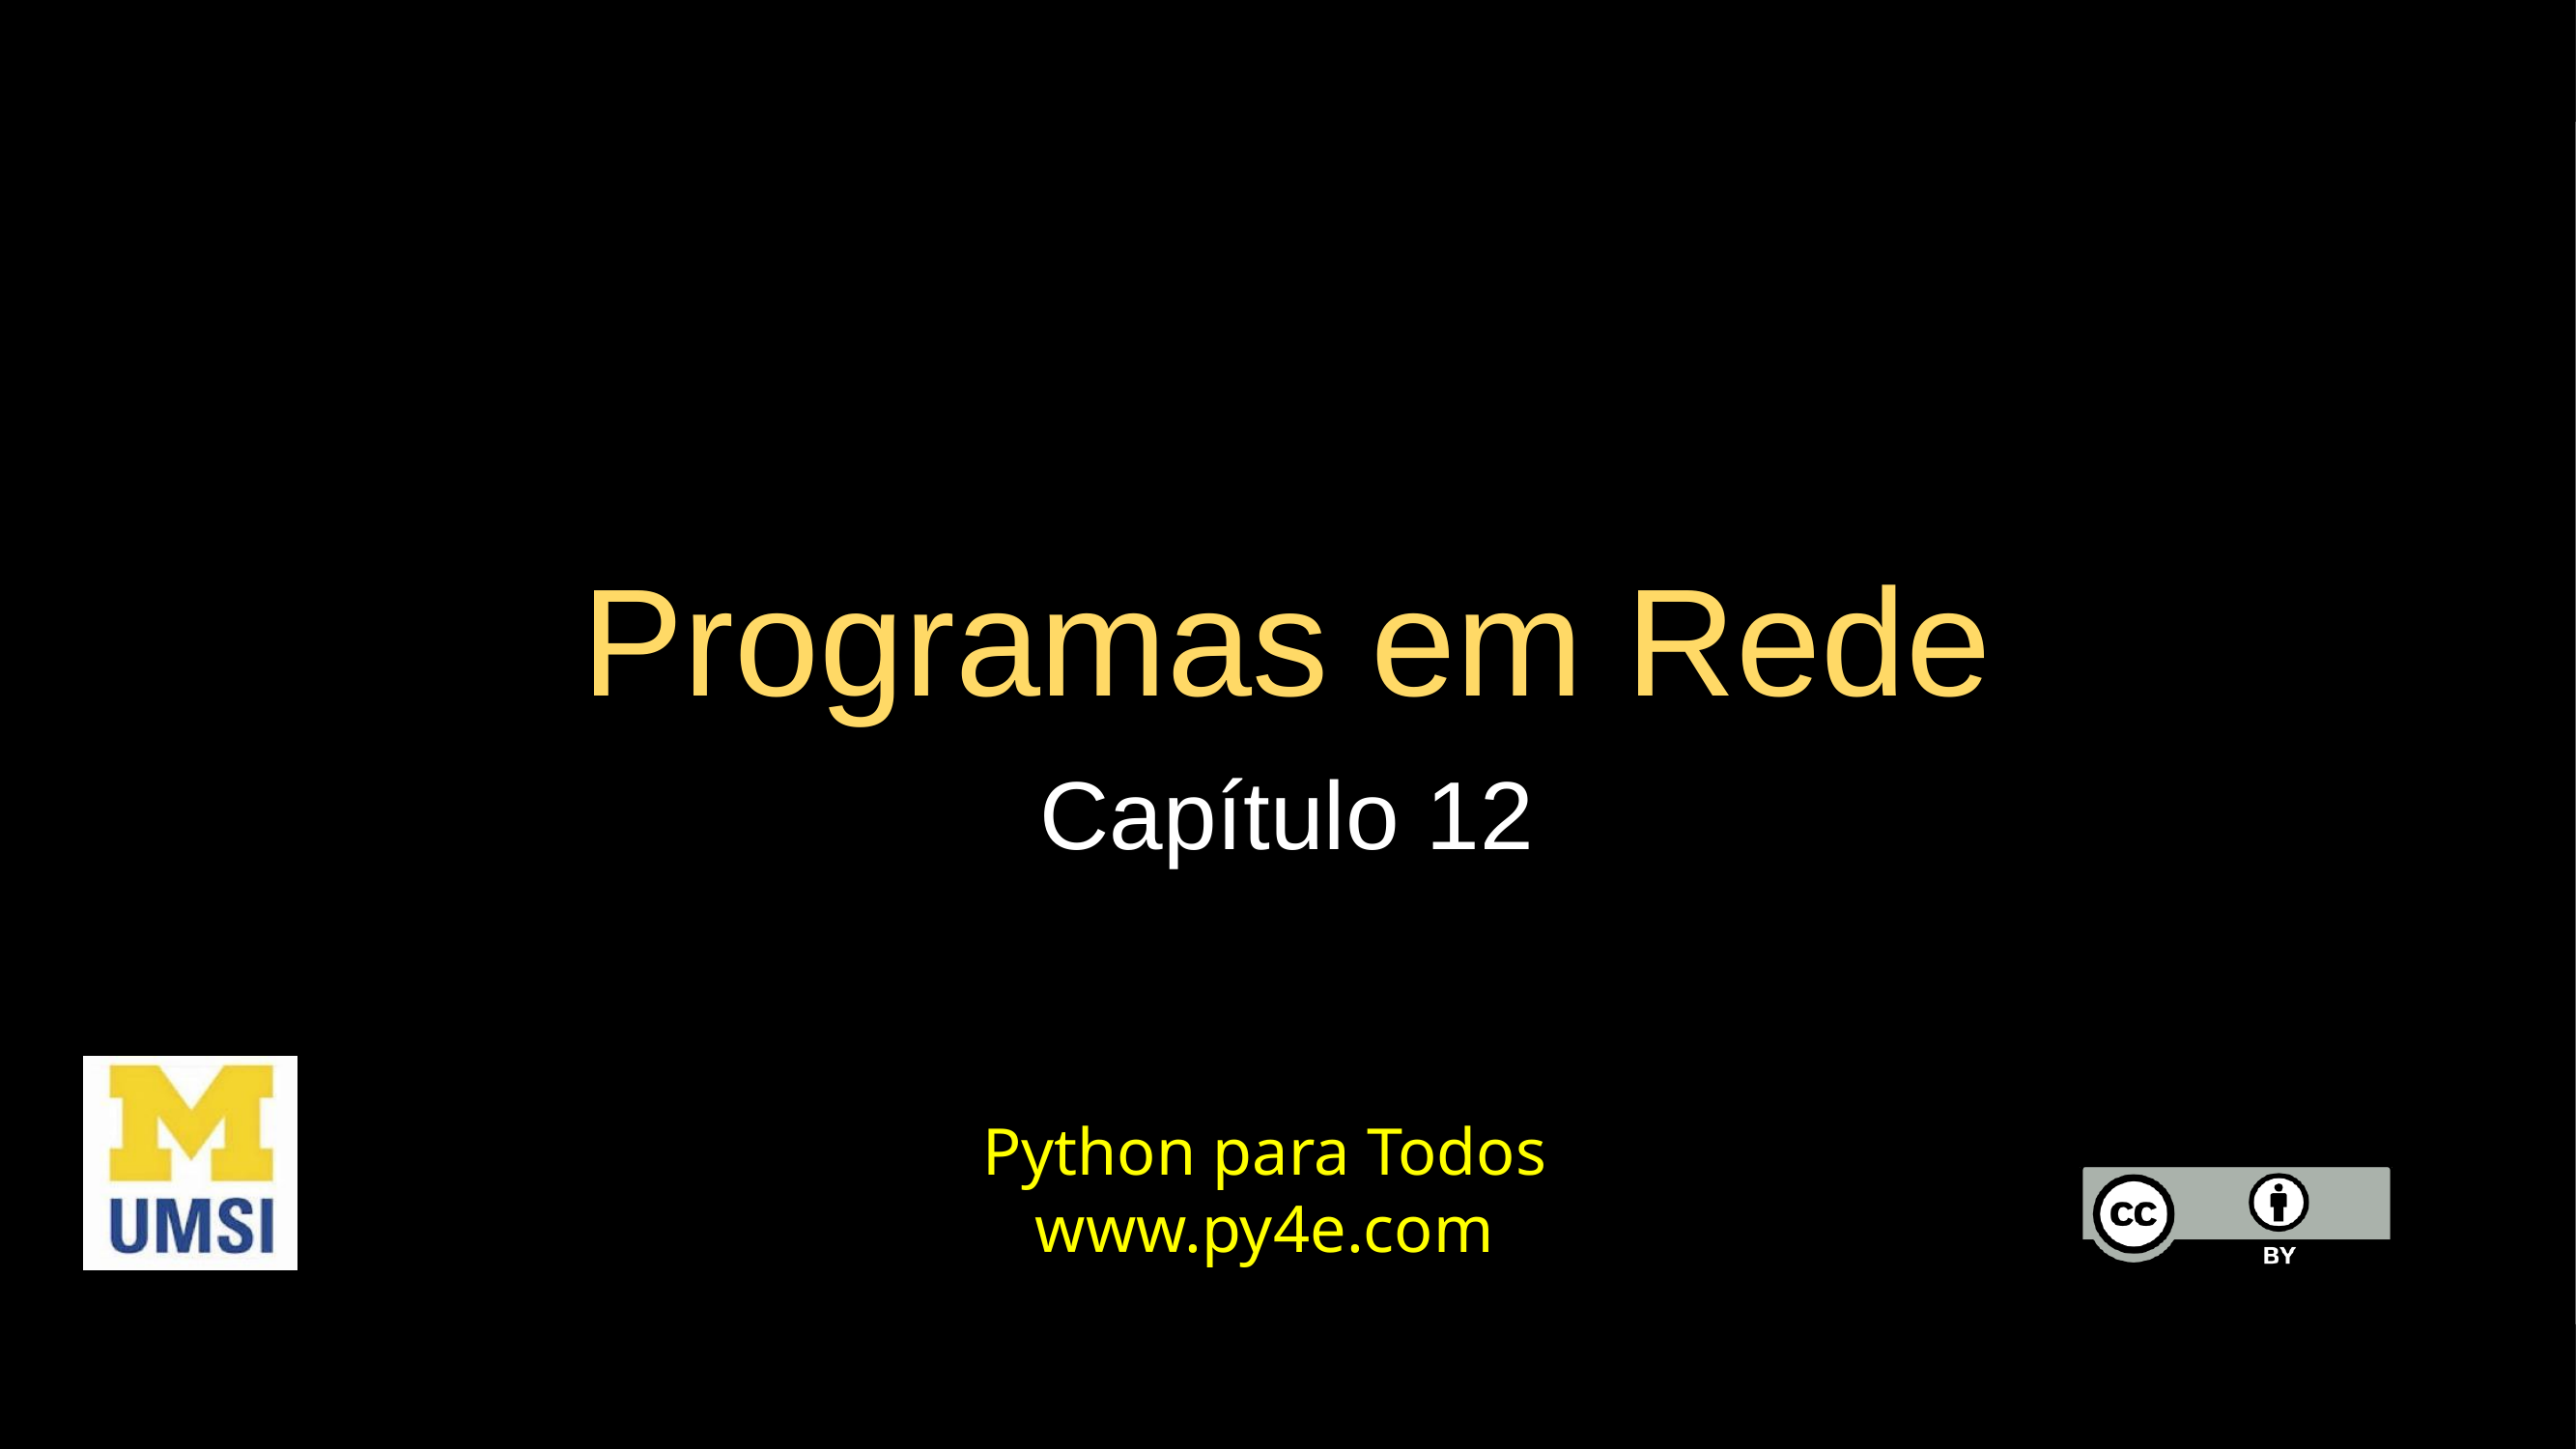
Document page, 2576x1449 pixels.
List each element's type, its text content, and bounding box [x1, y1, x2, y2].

list Capítulo 12 [183, 746, 2391, 993]
picture [83, 1056, 297, 1271]
picture [2080, 1163, 2392, 1270]
text_box Python para Todos www.py4e.com [473, 1107, 2056, 1268]
title Programas em Rede [183, 243, 2391, 733]
